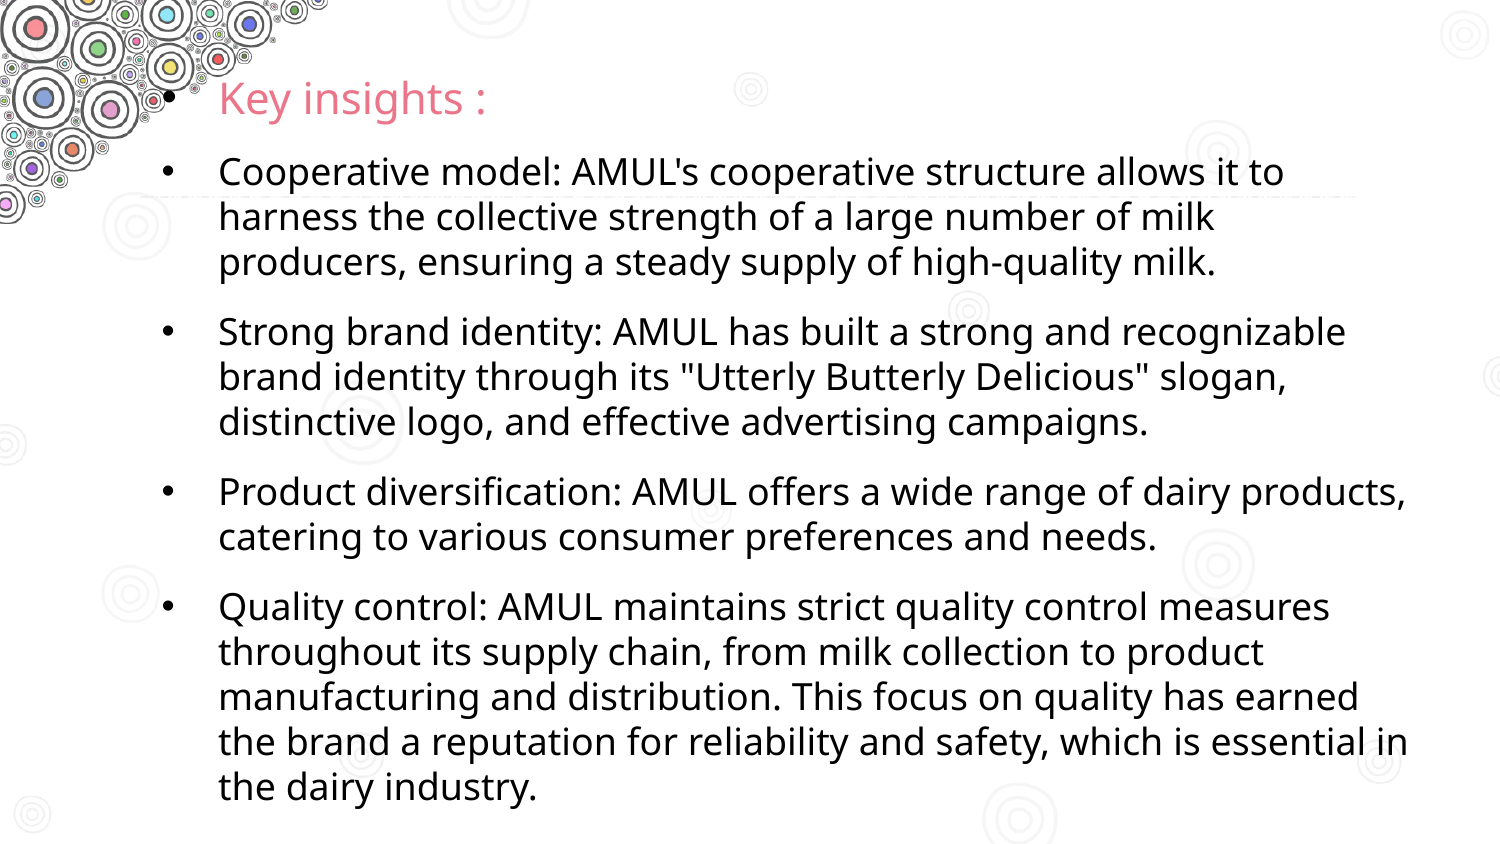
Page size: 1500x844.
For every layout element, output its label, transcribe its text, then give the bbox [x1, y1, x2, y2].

picture [0, 0, 1500, 844]
list Key insights : Cooperative model: AMUL's cooperative structure allows it to harness the collective strength of a large number of milk producers, ensuring a steady supply of high-quality milk. Strong brand identity: AMUL has built a strong and recognizable brand identity through its "Utterly Butterly Delicious" slogan, distinctive logo, and effective advertising campaigns. Product diversification: AMUL offers a wide range of dairy products, catering to various consumer preferences and needs. Quality control: AMUL maintains strict quality control measures throughout its supply chain, from milk collection to product manufacturing and distribution. This focus on quality has earned the brand a reputation for reliability and safety, which is essential in the dairy industry. [146, 55, 1429, 789]
